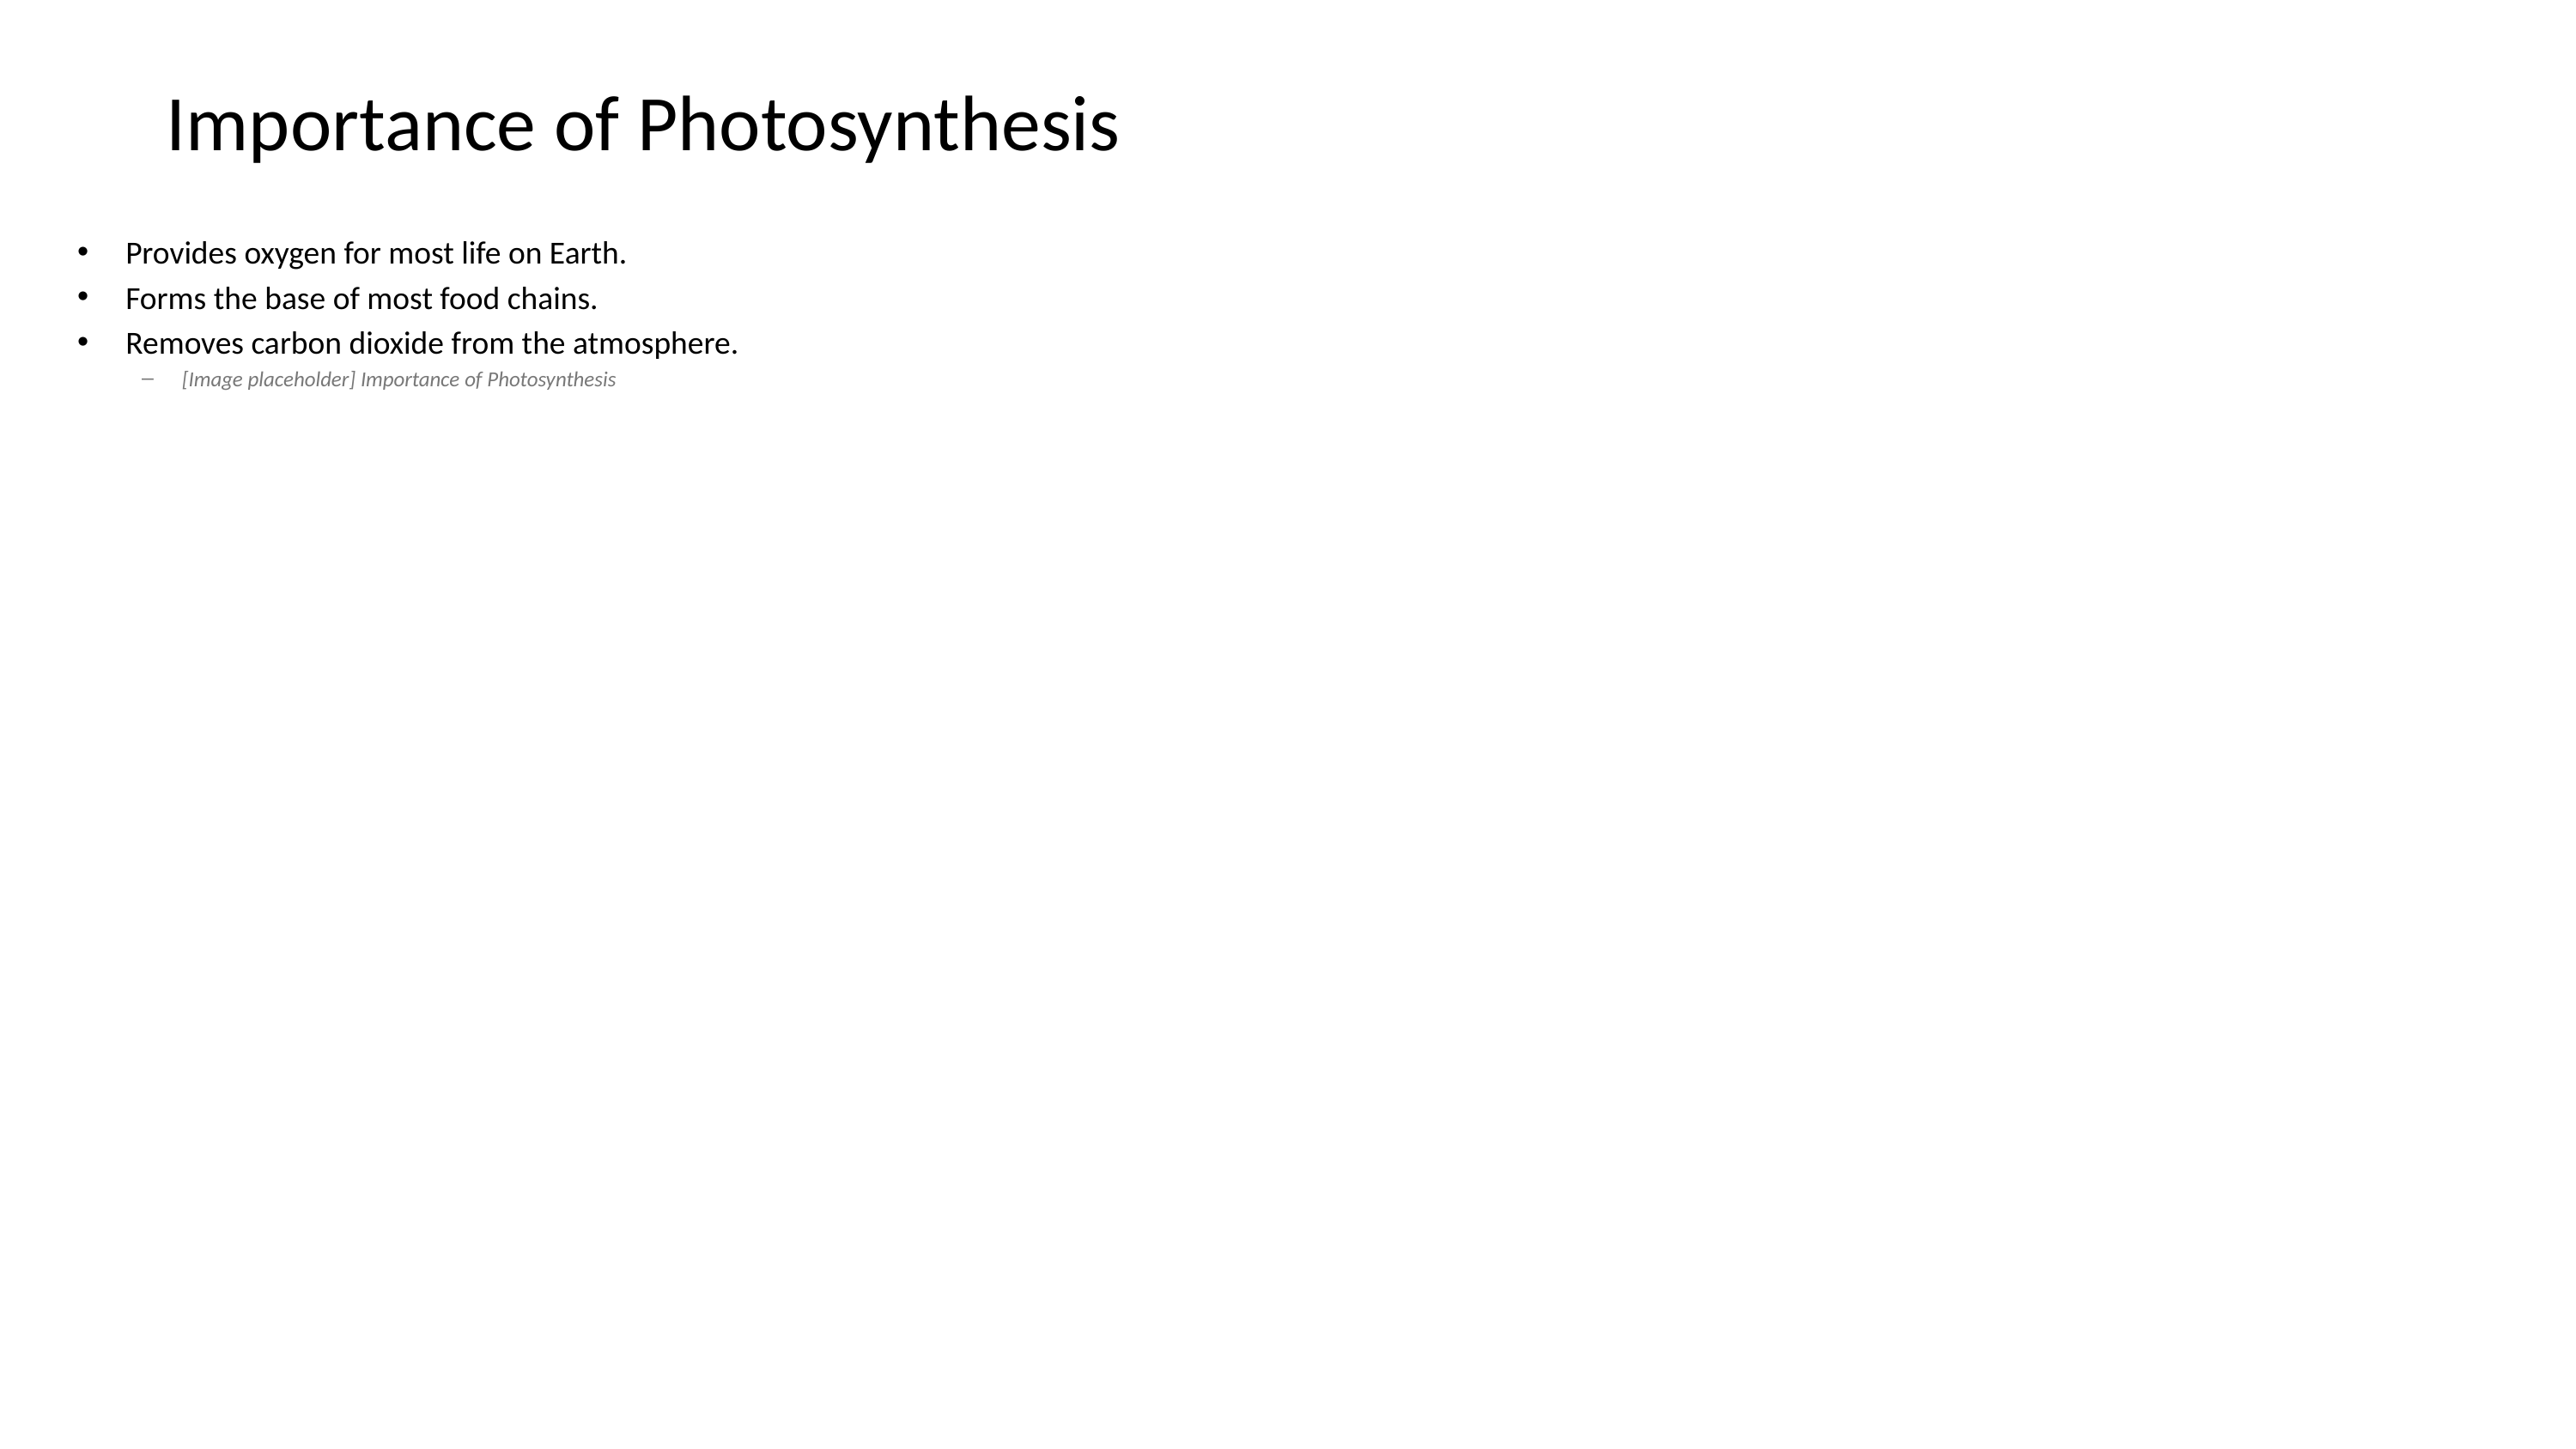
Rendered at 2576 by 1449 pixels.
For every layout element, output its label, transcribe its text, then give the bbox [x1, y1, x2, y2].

list Provides oxygen for most life on Earth. Forms the base of most food chains. Removes carbon dioxide from the atmosphere. [Image placeholder] Importance of Photosynthesis [64, 225, 1224, 863]
title Importance of Photosynthesis [64, 39, 1224, 200]
